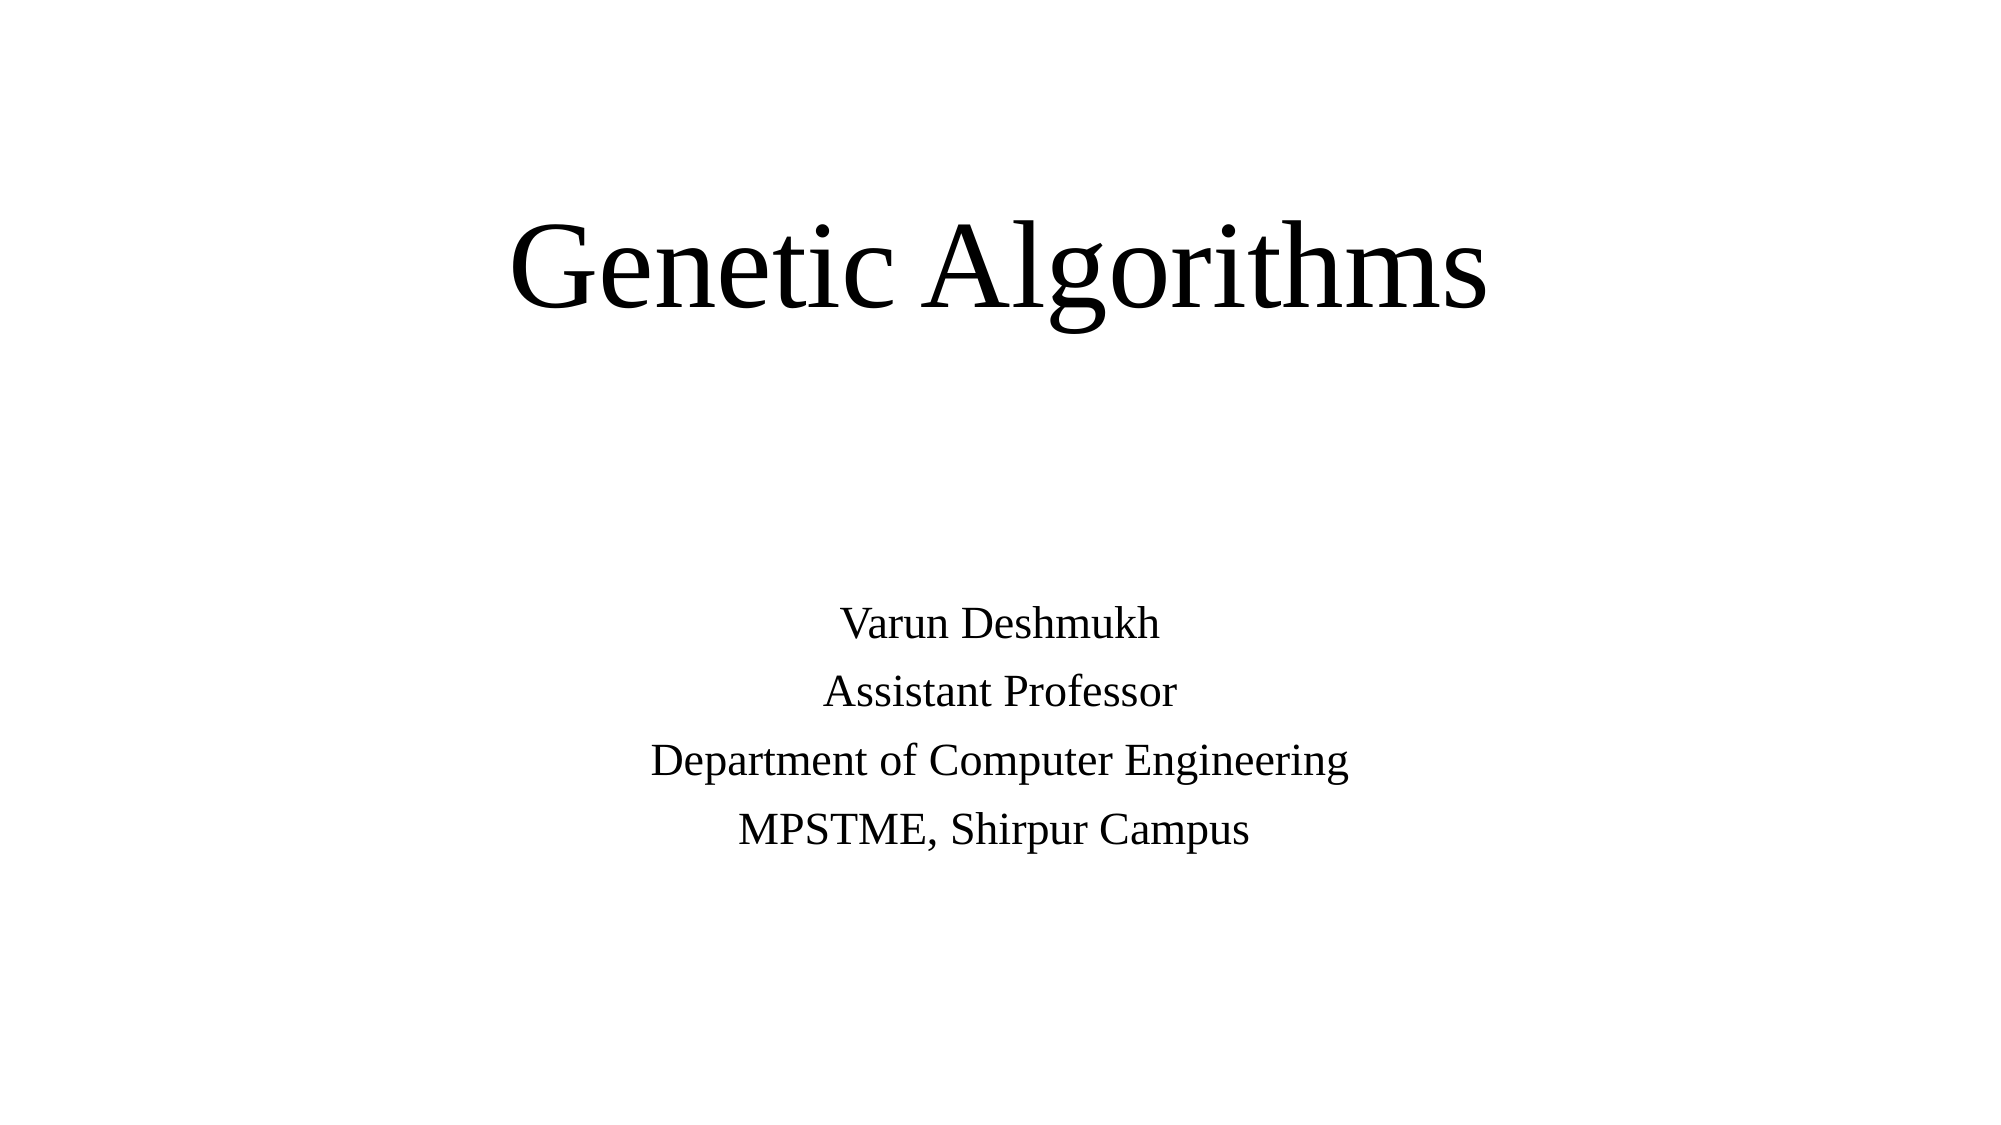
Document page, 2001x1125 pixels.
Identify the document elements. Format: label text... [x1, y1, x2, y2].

title Genetic Algorithms [249, 184, 1750, 343]
subtitle Varun Deshmukh Assistant Professor Department of Computer Engineering MPSTME, Shirpur Campus [249, 590, 1750, 863]
